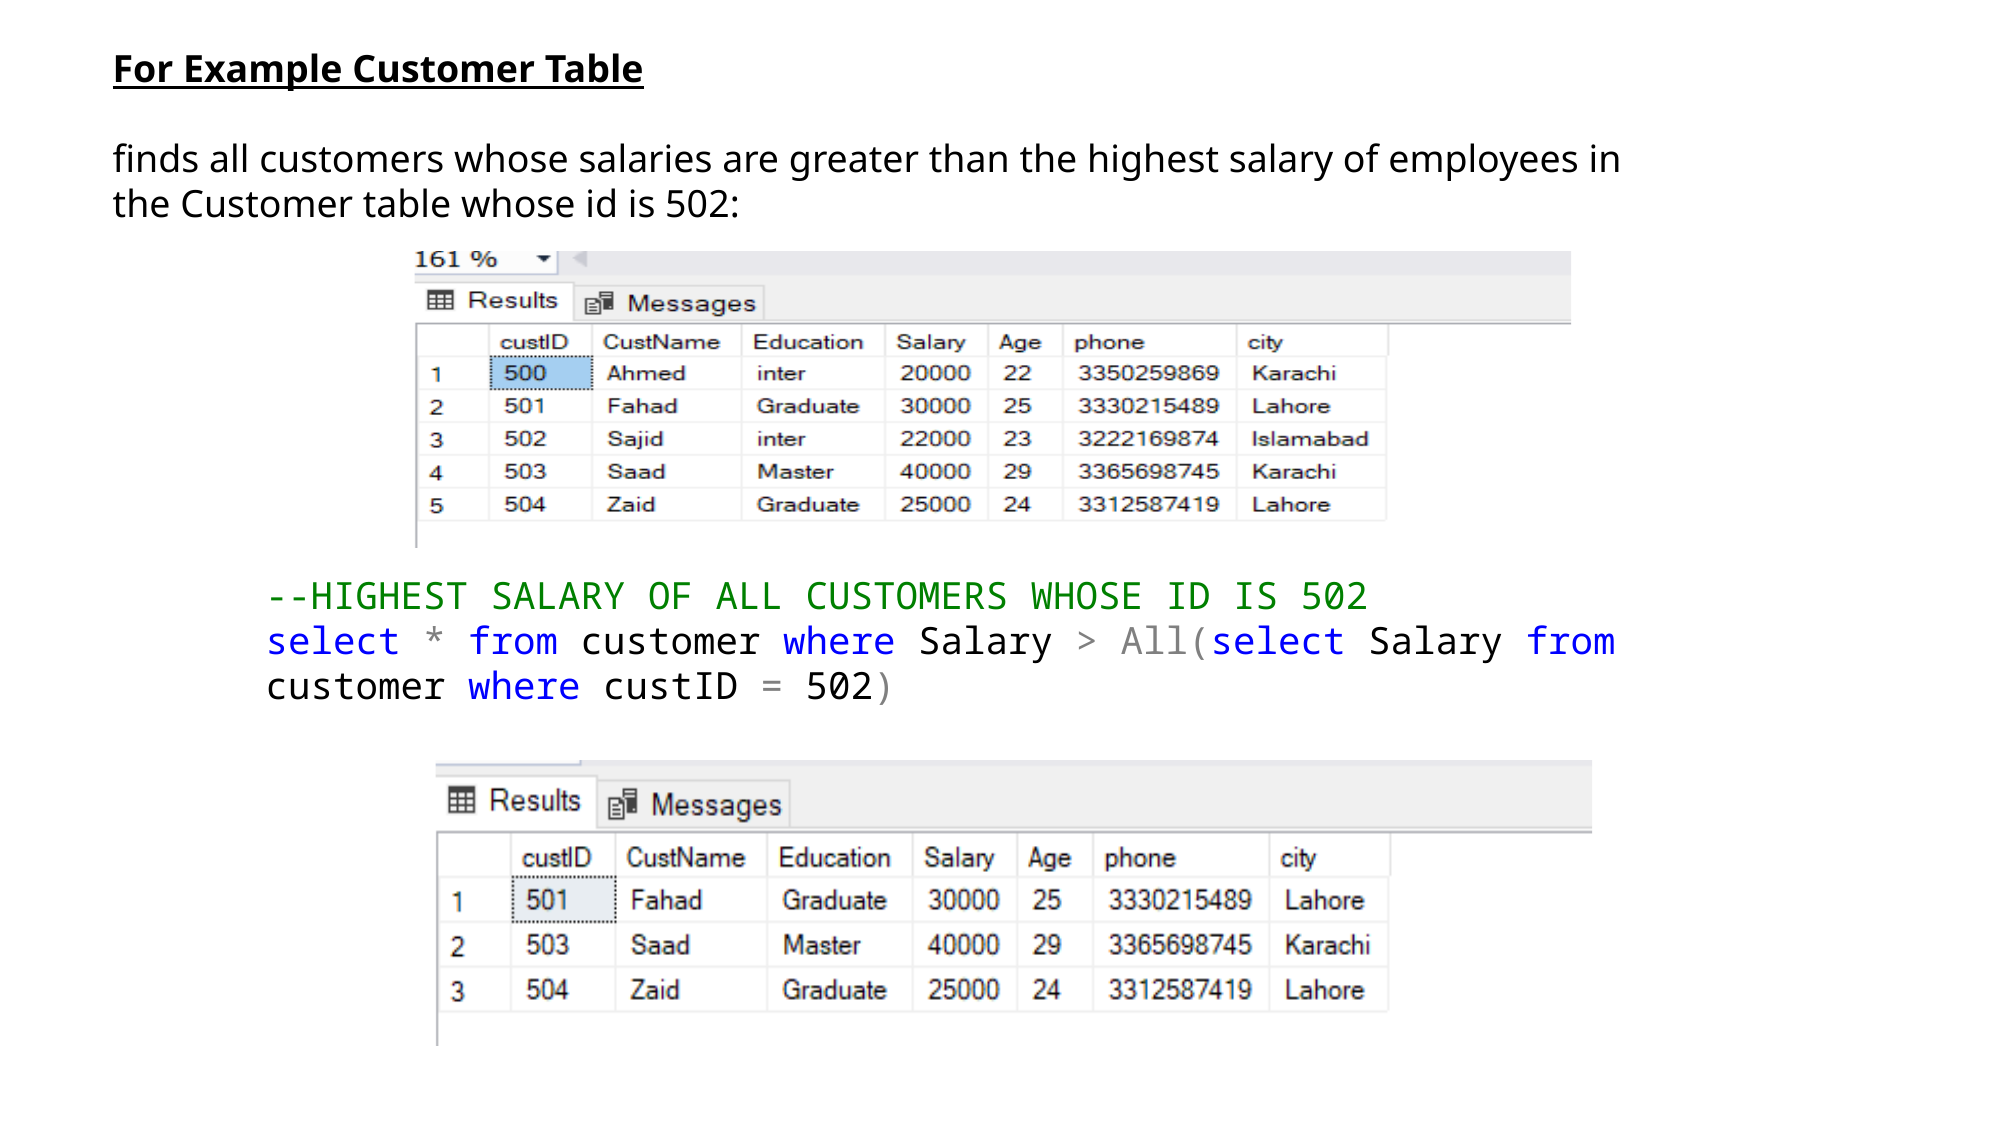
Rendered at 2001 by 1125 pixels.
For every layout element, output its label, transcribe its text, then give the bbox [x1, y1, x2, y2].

text_box For Example Customer Table finds all customers whose salaries are greater than the highest salary of employees in the Customer table whose id is 502: [97, 38, 1866, 278]
text_box --HIGHEST SALARY OF ALL CUSTOMERS WHOSE ID IS 502 select * from customer where Salary > All(select Salary from customer where custID = 502) [250, 564, 1777, 715]
picture [414, 250, 1572, 548]
picture [435, 760, 1593, 1046]
